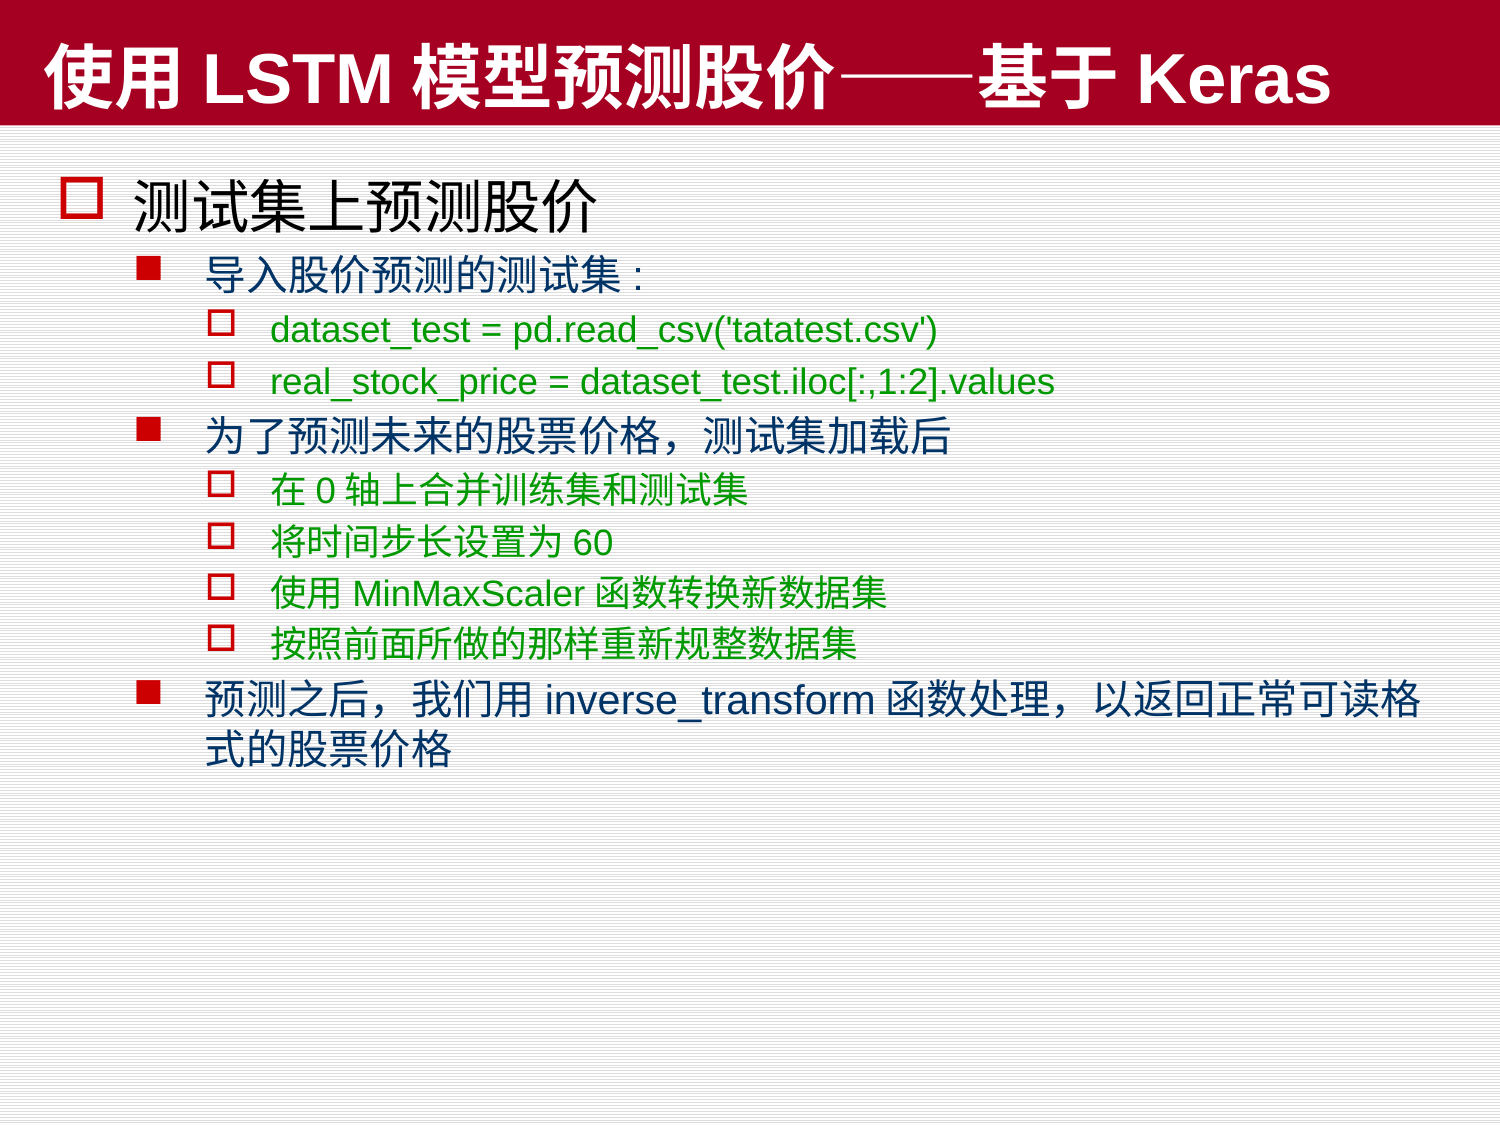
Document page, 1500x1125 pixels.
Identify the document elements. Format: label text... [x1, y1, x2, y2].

list 测试集上预测股价 导入股价预测的测试集: dataset_test = pd.read_csv('tatatest.csv') real_stock_price = dataset_test.iloc[:,1:2].values 为了预测未来的股票价格，测试集加载后 在0轴上合并训练集和测试集 将时间步长设置为60 使用MinMaxScaler函数转换新数据集 按照前面所做的那样重新规整数据集 预测之后，我们用inverse_transform函数处理，以返回正常可读格式的股票价格 [40, 148, 1460, 1036]
title 使用LSTM模型预测股价——基于Keras [0, 0, 1500, 126]
